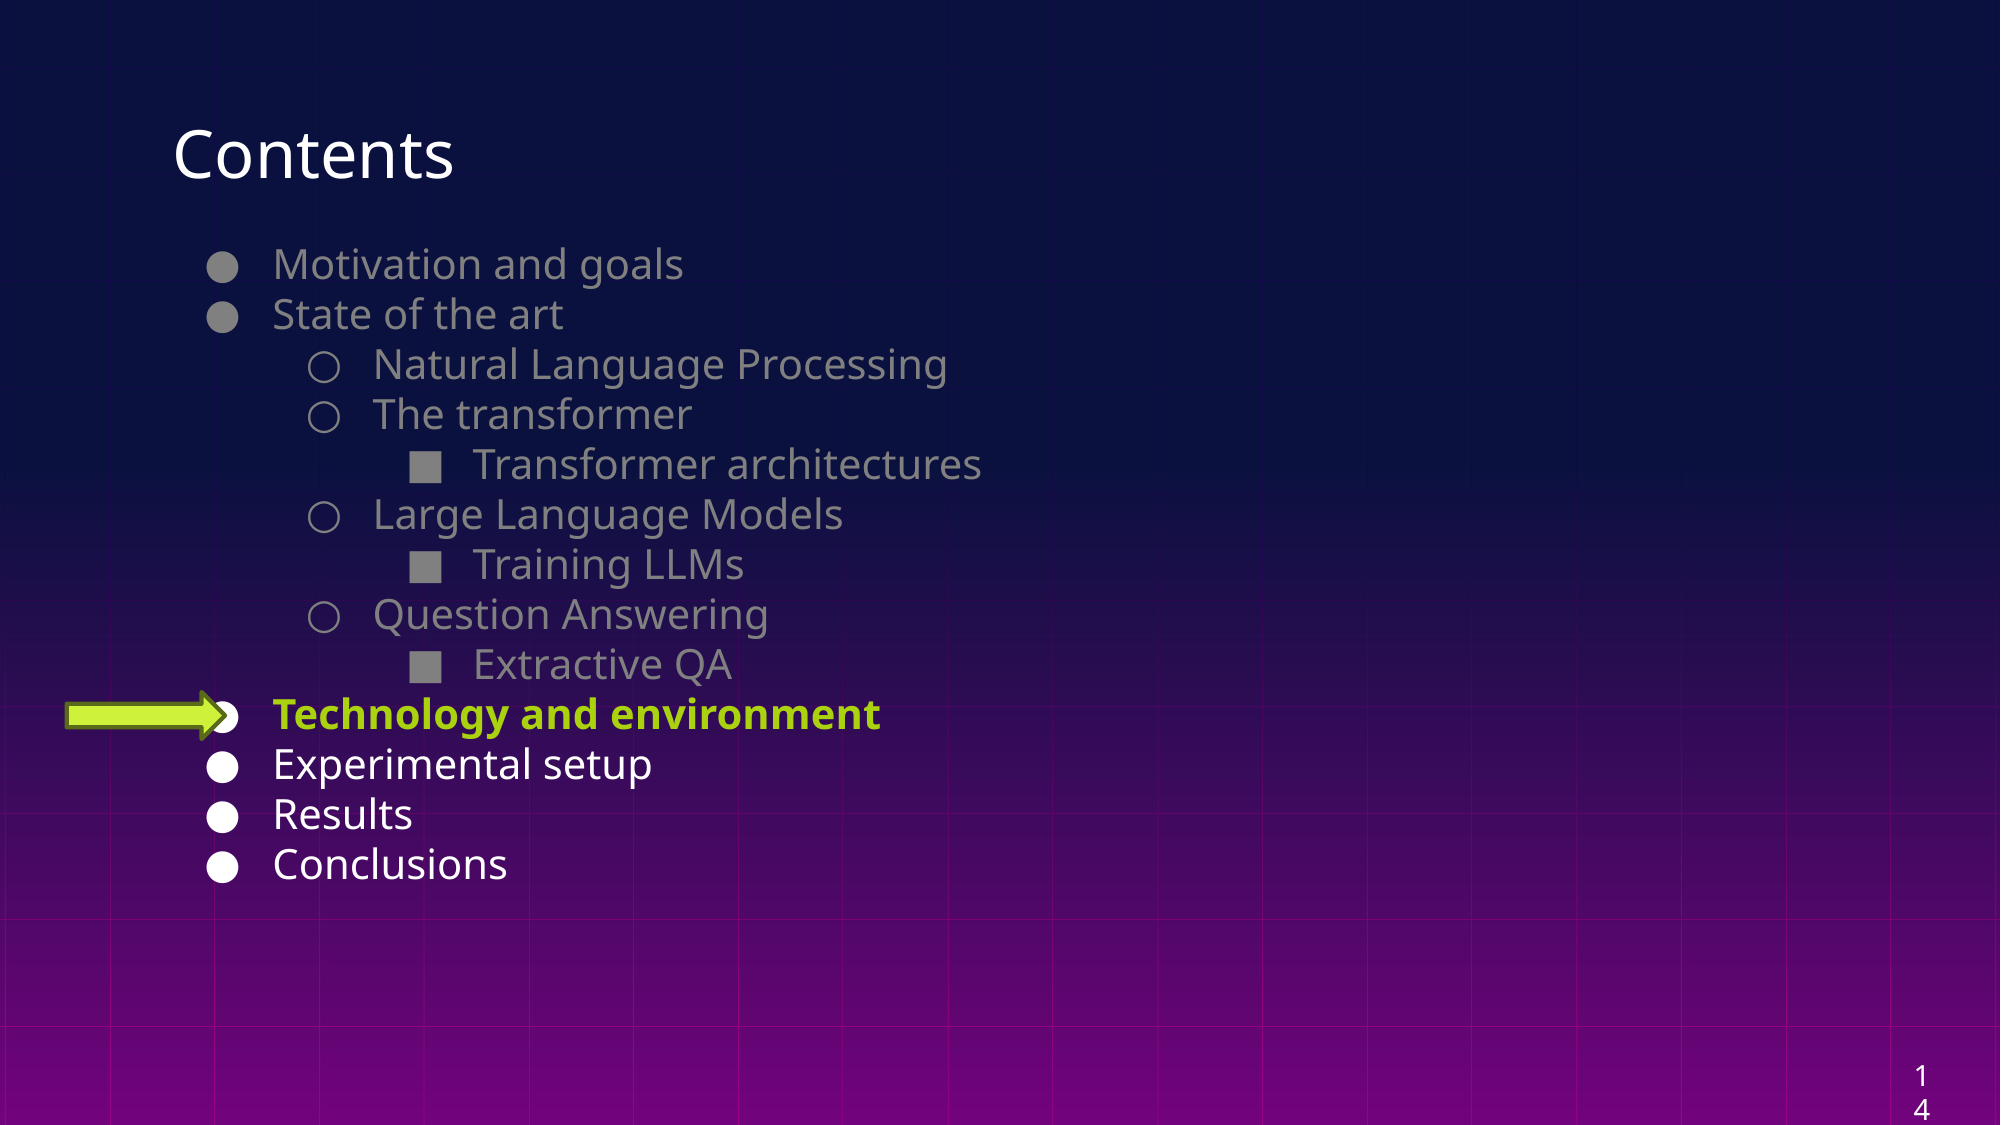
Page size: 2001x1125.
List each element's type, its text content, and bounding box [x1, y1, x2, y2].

list Motivation and goals State of the art Natural Language Processing The transformer Transformer architectures Large Language Models Training LLMs Question Answering Extractive QA Technology and environment Experimental setup Results Conclusions [157, 222, 1478, 994]
text_box [64, 690, 228, 741]
title Contents [157, 97, 1843, 223]
text_box 14 [1898, 1049, 1962, 1125]
picture [0, 0, 2000, 1125]
